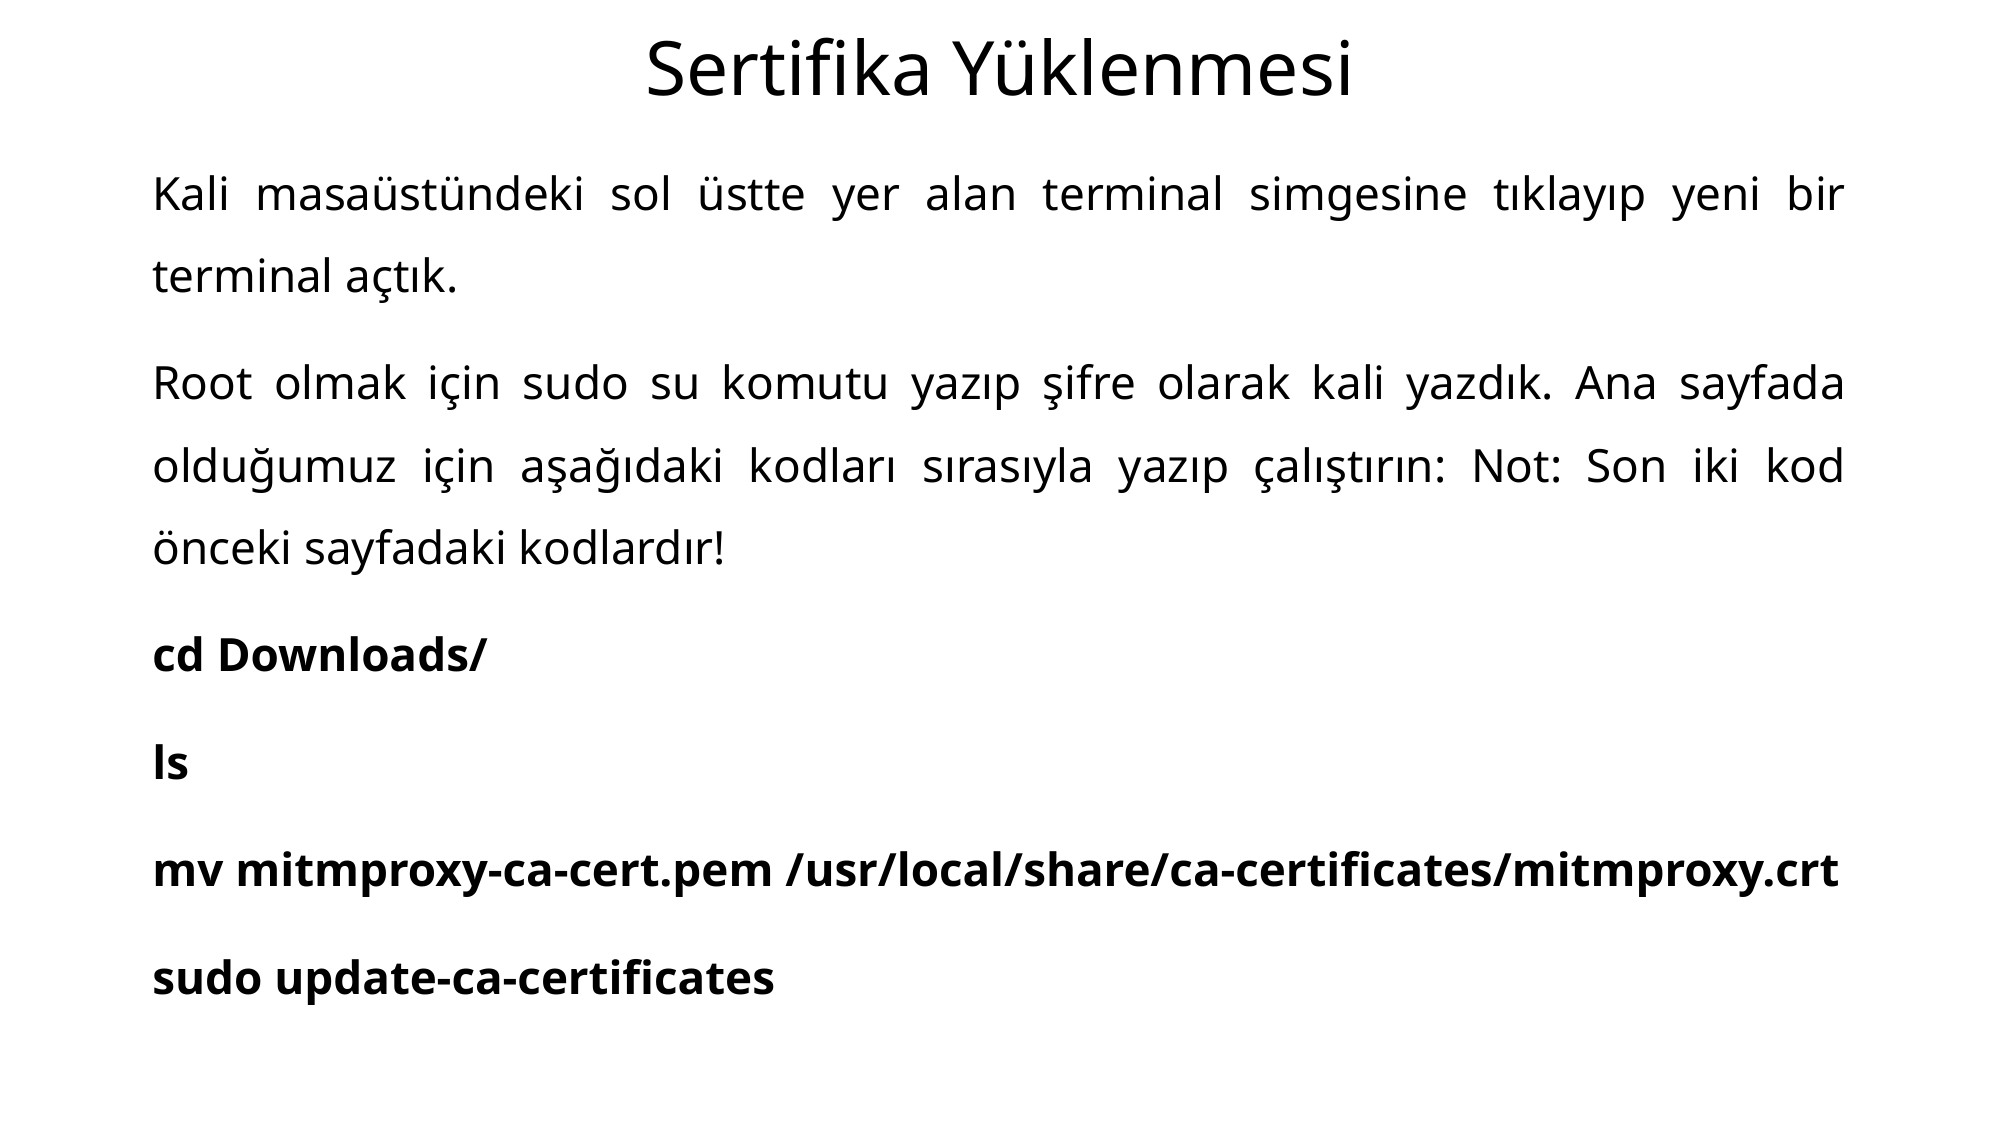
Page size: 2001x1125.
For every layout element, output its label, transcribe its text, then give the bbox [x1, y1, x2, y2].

list Kali masaüstündeki sol üstte yer alan terminal simgesine tıklayıp yeni bir terminal açtık. Root olmak için sudo su komutu yazıp şifre olarak kali yazdık. Ana sayfada olduğumuz için aşağıdaki kodları sırasıyla yazıp çalıştırın: Not: Son iki kod önceki sayfadaki kodlardır! cd Downloads/ ls mv mitmproxy-ca-cert.pem /usr/local/share/ca-certificates/mitmproxy.crt sudo update-ca-certificates [137, 129, 1863, 1014]
title Sertifika Yüklenmesi [137, 18, 1863, 112]
